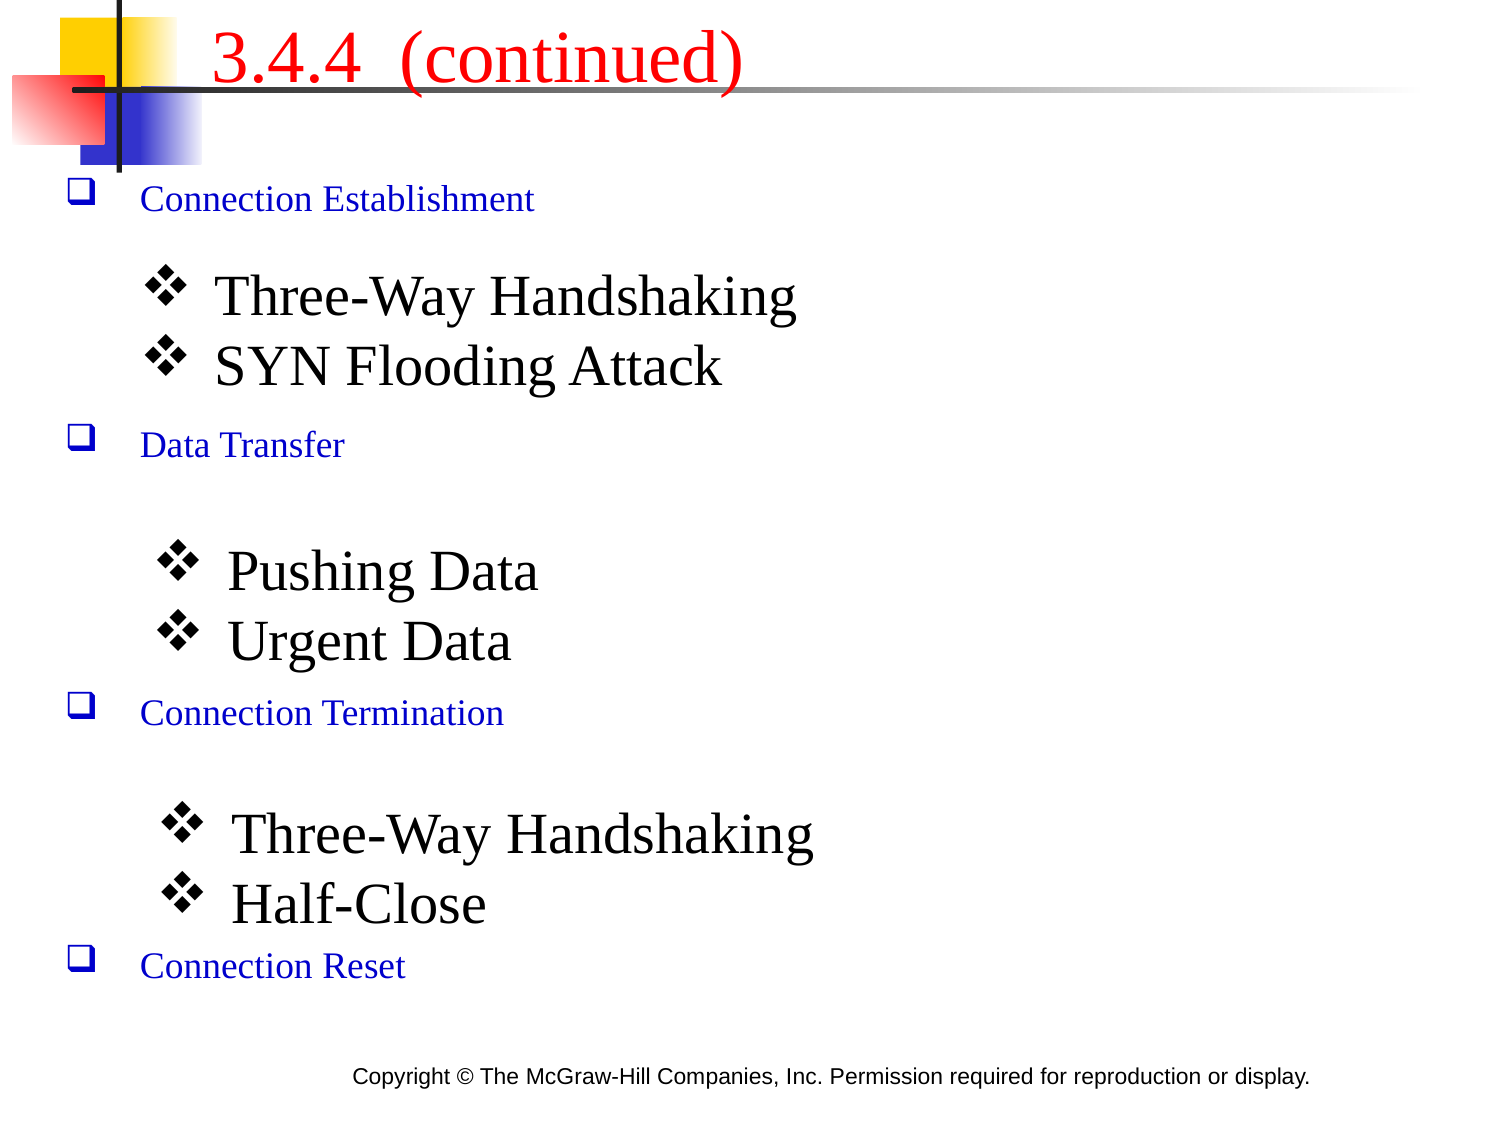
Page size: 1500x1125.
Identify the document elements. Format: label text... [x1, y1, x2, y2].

text_box [116, 0, 122, 87]
text_box [80, 93, 116, 165]
text_box Connection Reset [49, 933, 1475, 994]
text_box Connection Establishment [49, 166, 1475, 227]
text_box Pushing Data Urgent Data [137, 524, 1488, 680]
text_box [141, 93, 202, 165]
text_box [760, 87, 1423, 93]
text_box Three-Way Handshaking Half-Close [141, 787, 1492, 943]
text_box [12, 75, 105, 145]
text_box [122, 17, 177, 86]
text_box Connection Termination [49, 680, 1475, 741]
text_box Data Transfer [49, 412, 1475, 473]
text_box [60, 17, 116, 86]
text_box [122, 93, 141, 165]
text_box 3.4.4 (continued) [196, 0, 760, 105]
text_box Three-Way Handshaking SYN Flooding Attack [125, 249, 1410, 405]
text_box [116, 93, 122, 166]
text_box [72, 87, 196, 93]
